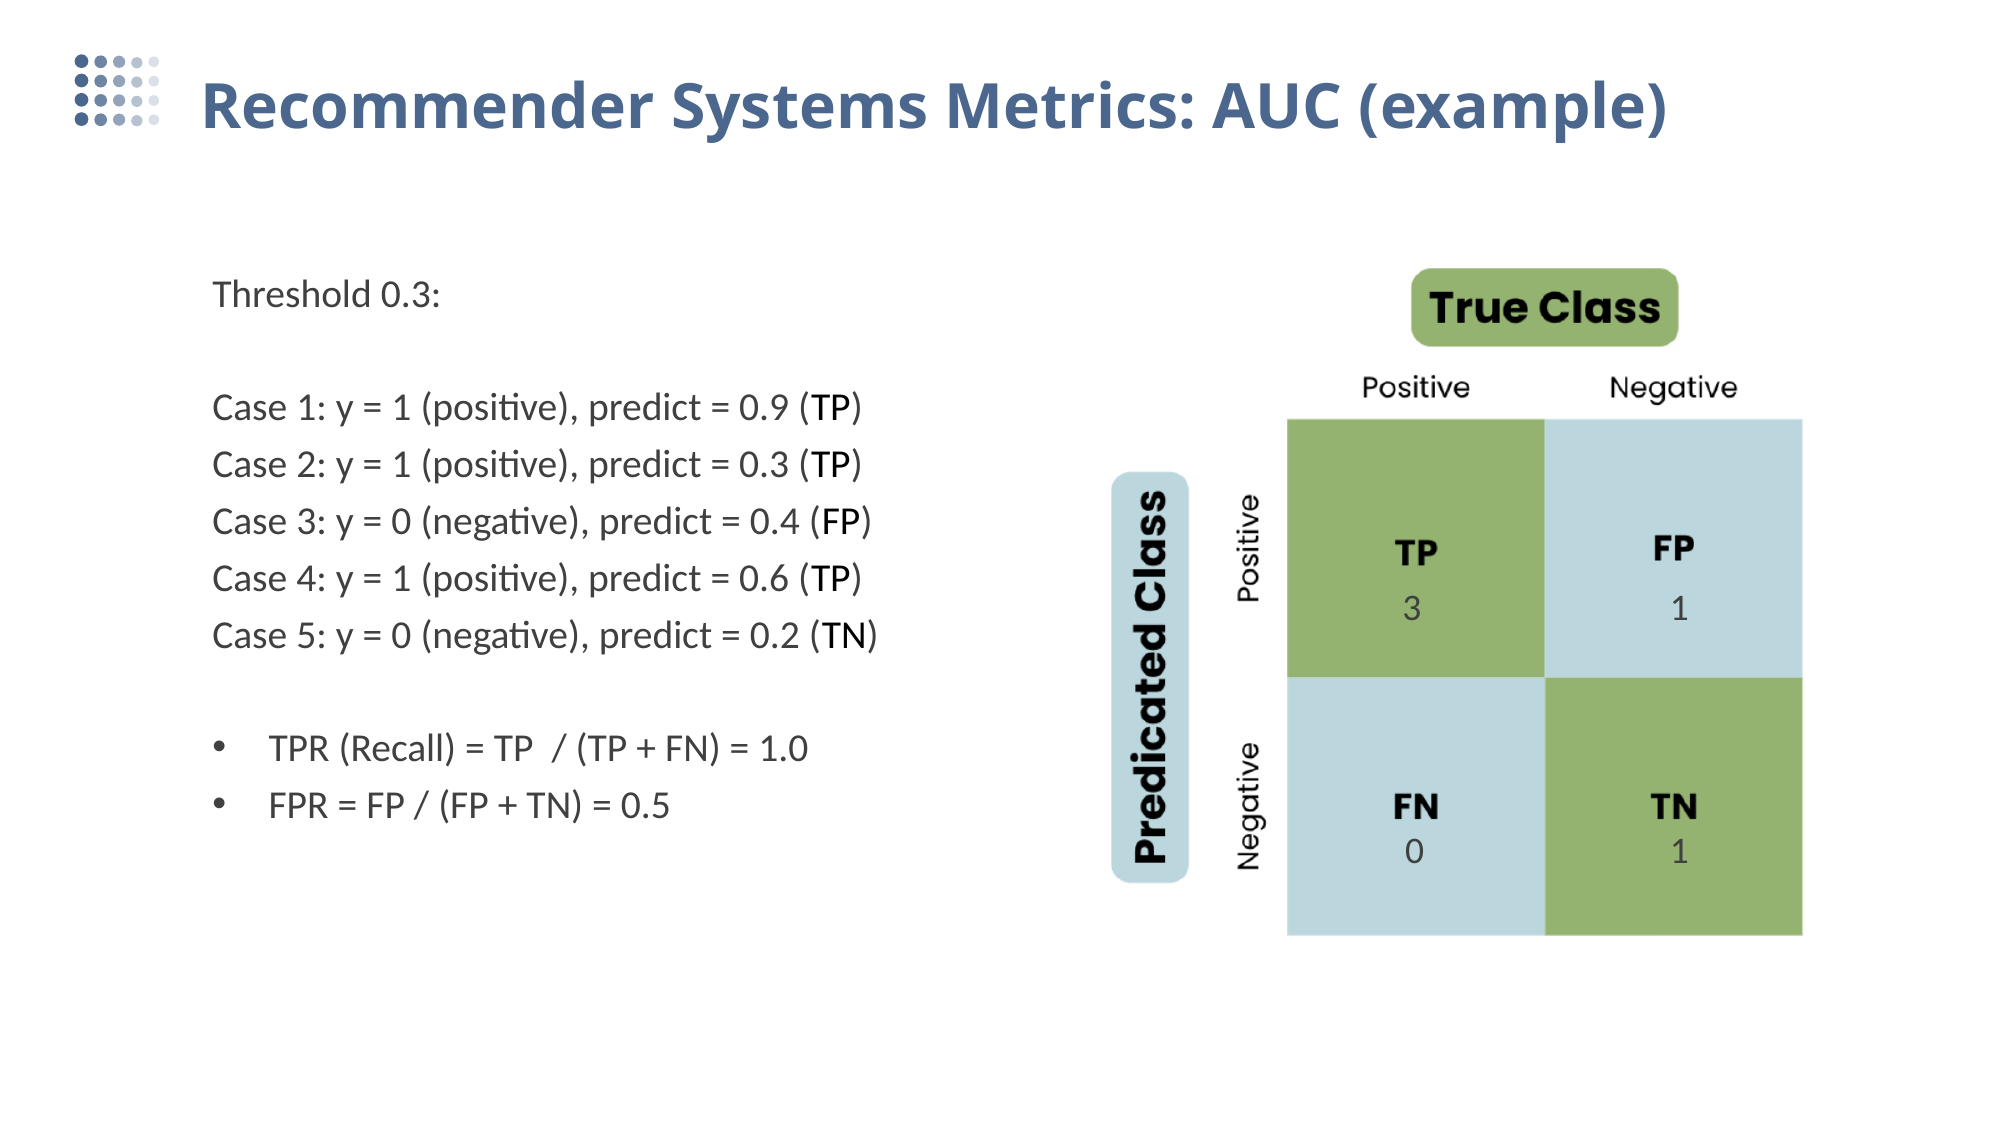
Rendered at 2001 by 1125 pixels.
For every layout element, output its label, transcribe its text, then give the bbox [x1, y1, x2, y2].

picture [1062, 249, 1934, 963]
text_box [74, 15, 1821, 153]
text_box Threshold 0.3: Case 1: y = 1 (positive), predict = 0.9 (TP) Case 2: y = 1 (positive), predict = 0.3 (TP) Case 3: y = 0 (negative), predict = 0.4 (FP) Case 4: y = 1 (positive), predict = 0.6 (TP) Case 5: y = 0 (negative), predict = 0.2 (TN) TPR (Recall) = TP / (TP + FN) = 1.0 FPR = FP / (FP + TN) = 0.5 [100, 248, 991, 1008]
